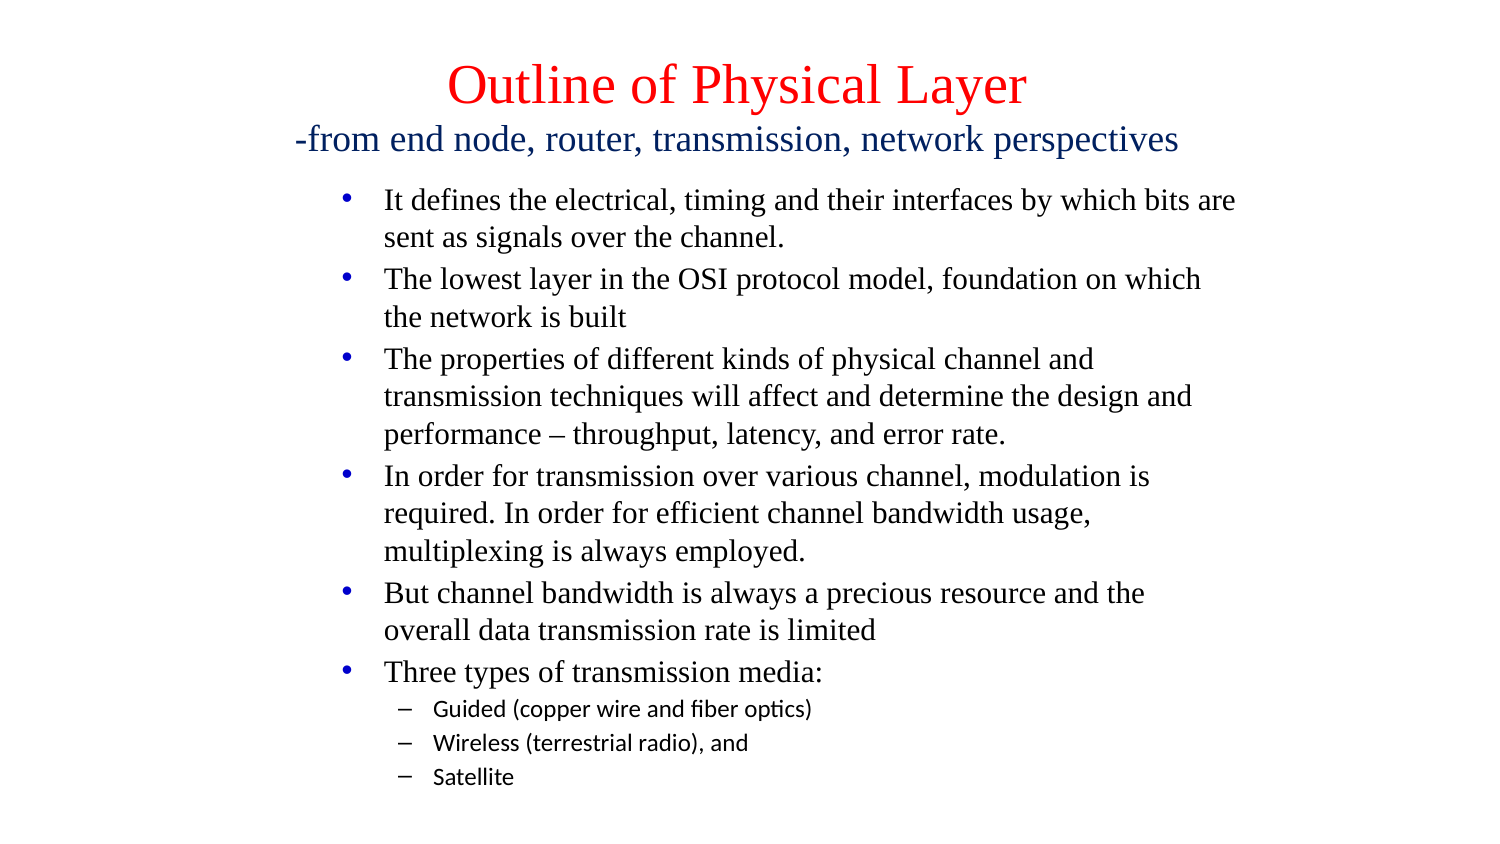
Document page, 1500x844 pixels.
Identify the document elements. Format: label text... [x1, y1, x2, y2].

title Outline of Physical Layer -from end node, router, transmission, network perspectives [62, 37, 1413, 169]
list It defines the electrical, timing and their interfaces by which bits are sent as signals over the channel. The lowest layer in the OSI protocol model, foundation on which the network is built The properties of different kinds of physical channel and transmission techniques will affect and determine the design and performance – throughput, latency, and error rate. In order for transmission over various channel, modulation is required. In order for efficient channel bandwidth usage, multiplexing is always employed. But channel bandwidth is always a precious resource and the overall data transmission rate is limited Three types of transmission media: Guided (copper wire and fiber optics) Wireless (terrestrial radio), and Satellite [326, 171, 1255, 805]
